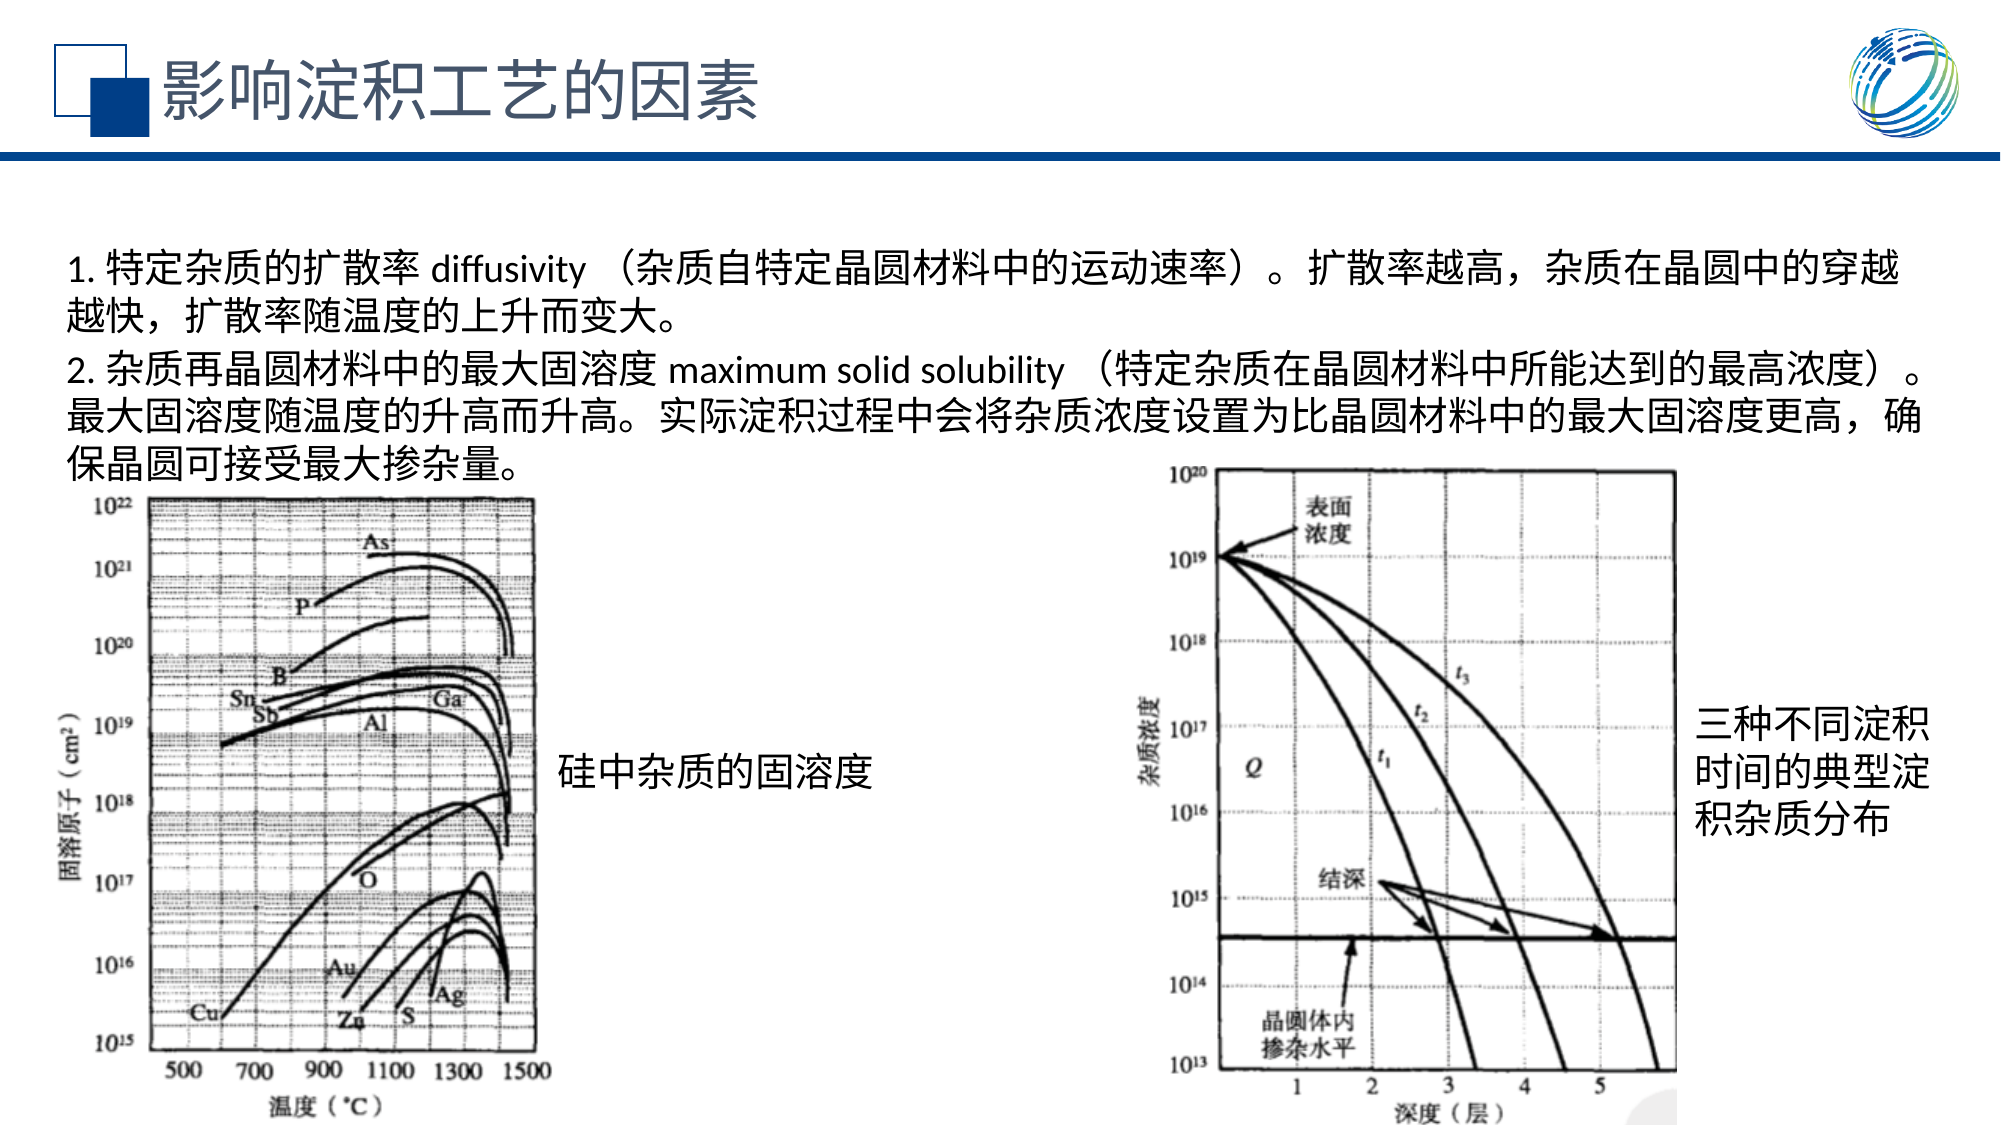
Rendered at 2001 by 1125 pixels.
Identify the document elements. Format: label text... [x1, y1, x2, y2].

picture [1132, 466, 1677, 1125]
picture [1872, 24, 1963, 142]
text_box 2.杂质再晶圆材料中的最大固溶度maximum solid solubility（特定杂质在晶圆材料中所能达到的最高浓度）。最大固溶度随温度的升高而升高。实际淀积过程中会将杂质浓度设置为比晶圆材料中的最大固溶度更高，确保晶圆可接受最大掺杂量。 [51, 336, 1949, 494]
text_box 三种不同淀积时间的典型淀积杂质分布 [1679, 691, 1973, 850]
text_box 硅中杂质的固溶度 [563, 739, 889, 803]
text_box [54, 45, 150, 137]
title 影响淀积工艺的因素 [145, 0, 1872, 204]
picture [55, 487, 563, 1125]
text_box 1.特定杂质的扩散率diffusivity（杂质自特定晶圆材料中的运动速率）。扩散率越高，杂质在晶圆中的穿越越快，扩散率随温度的上升而变大。 [51, 235, 1949, 336]
